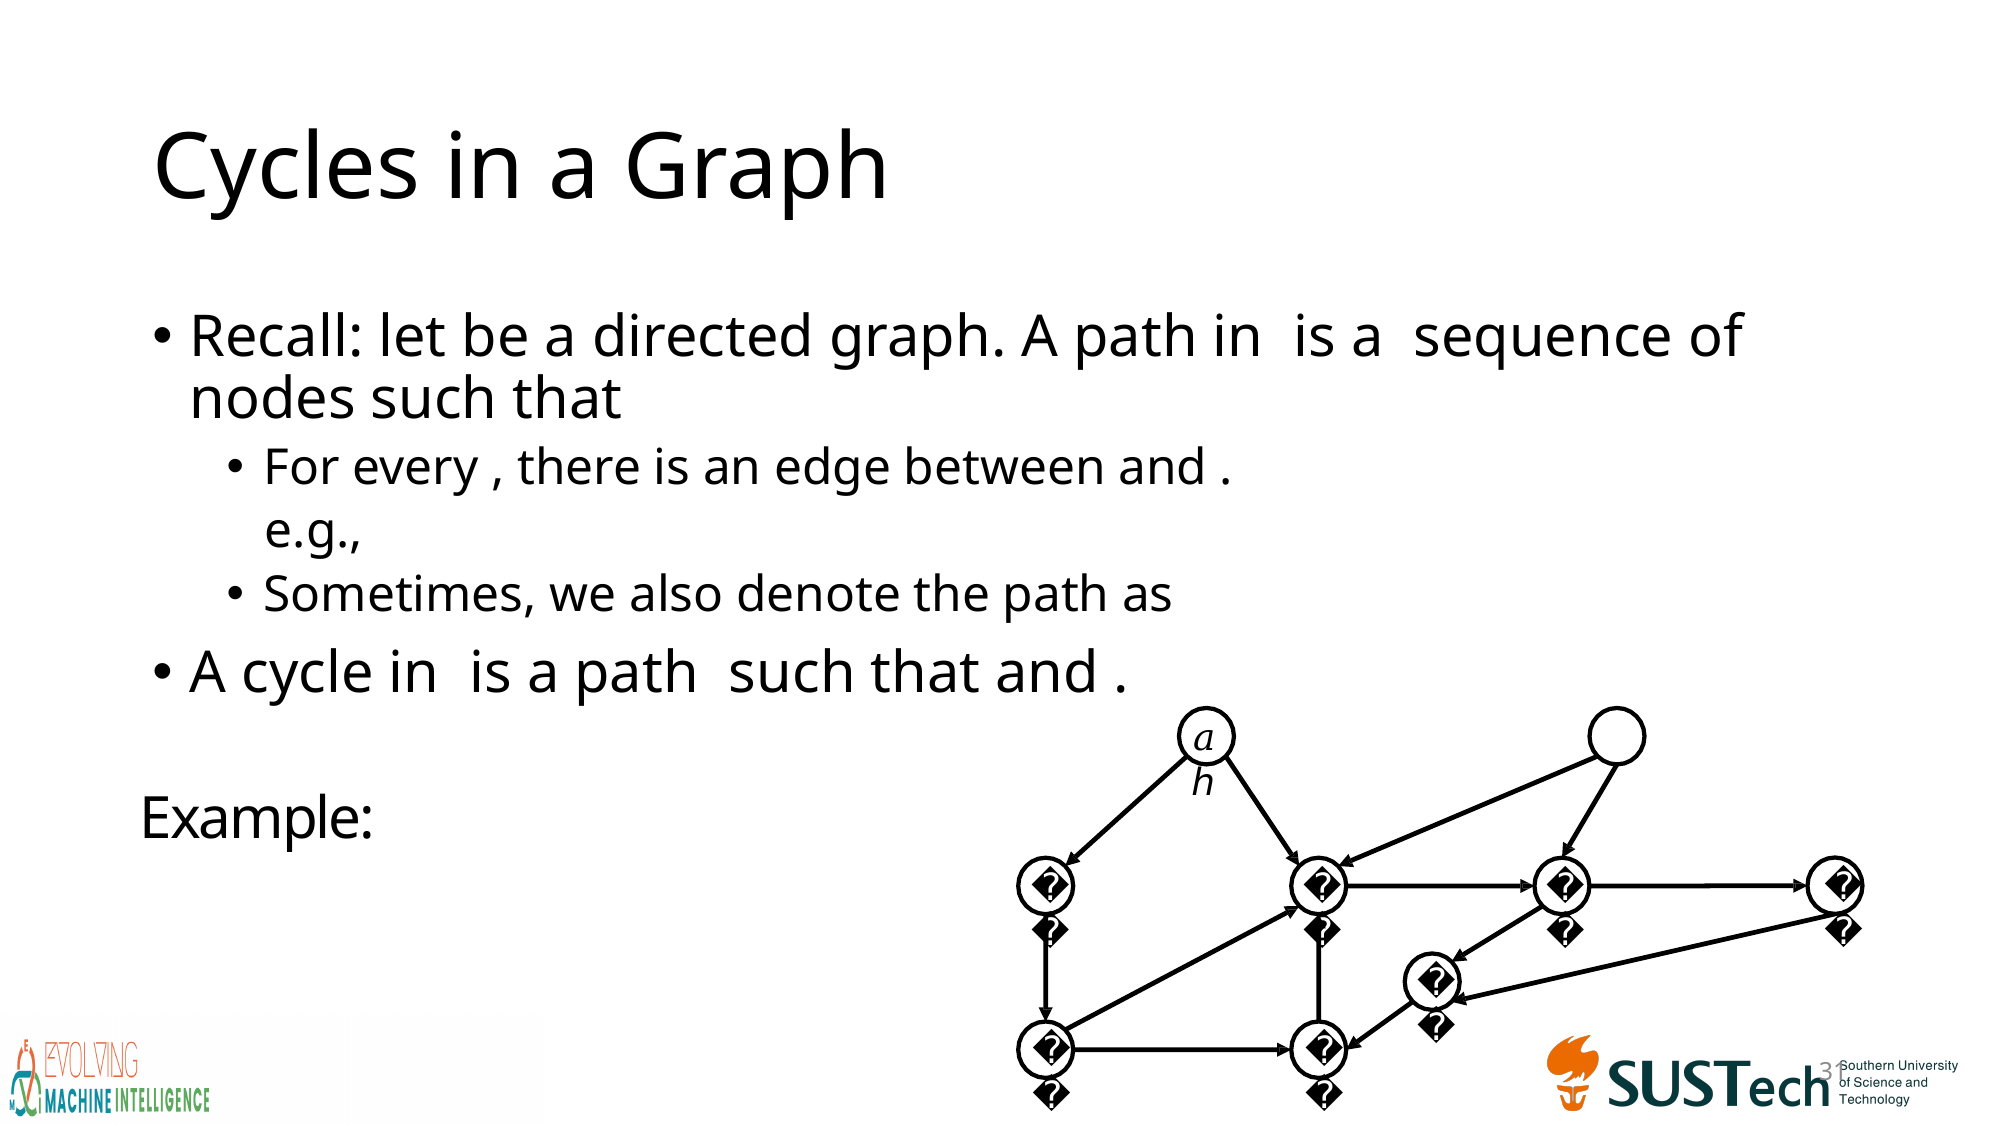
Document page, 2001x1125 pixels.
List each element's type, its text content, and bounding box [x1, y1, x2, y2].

text_box [1451, 904, 1544, 962]
text_box [1346, 878, 1535, 894]
text_box [1065, 754, 1189, 866]
text_box 𝑖 [1822, 860, 1839, 953]
text_box [1178, 714, 1189, 758]
text_box [1018, 864, 1028, 908]
picture [1547, 1035, 1958, 1111]
text_box [1338, 754, 1599, 868]
text_box [1824, 857, 1863, 914]
text_box [1534, 865, 1543, 905]
text_box [1589, 878, 1808, 893]
text_box 𝑒 [1302, 1024, 1326, 1117]
text_box [1607, 707, 1645, 763]
text_box [1807, 860, 1822, 911]
text_box 𝑐 [1030, 1024, 1052, 1117]
text_box 𝑏 [1028, 860, 1054, 953]
text_box [1562, 763, 1619, 858]
text_box [1311, 914, 1326, 1022]
text_box [1346, 999, 1415, 1050]
text_box [1223, 754, 1300, 867]
text_box [1038, 914, 1053, 1022]
text_box 𝑑 [1301, 860, 1328, 953]
title Cycles in a Graph [137, 59, 1863, 278]
text_box [1404, 959, 1415, 1003]
text_box [1307, 1021, 1347, 1077]
text_box [1291, 1027, 1302, 1072]
text_box [1551, 857, 1590, 912]
picture [0, 1012, 547, 1125]
text_box 𝑓 [1415, 956, 1440, 1049]
text_box [1421, 953, 1460, 1009]
text_box [1291, 864, 1301, 908]
text_box 𝑔 [1543, 860, 1572, 953]
text_box [1308, 857, 1346, 913]
slide_number 31 [1412, 1042, 1863, 1103]
text_box [1064, 905, 1300, 1032]
text_box [1018, 1026, 1030, 1073]
text_box [1073, 1042, 1292, 1057]
text_box [1035, 857, 1074, 913]
text_box [1451, 911, 1836, 1006]
text_box 𝑎 ℎ [1189, 710, 1626, 803]
text_box [1034, 1021, 1073, 1078]
